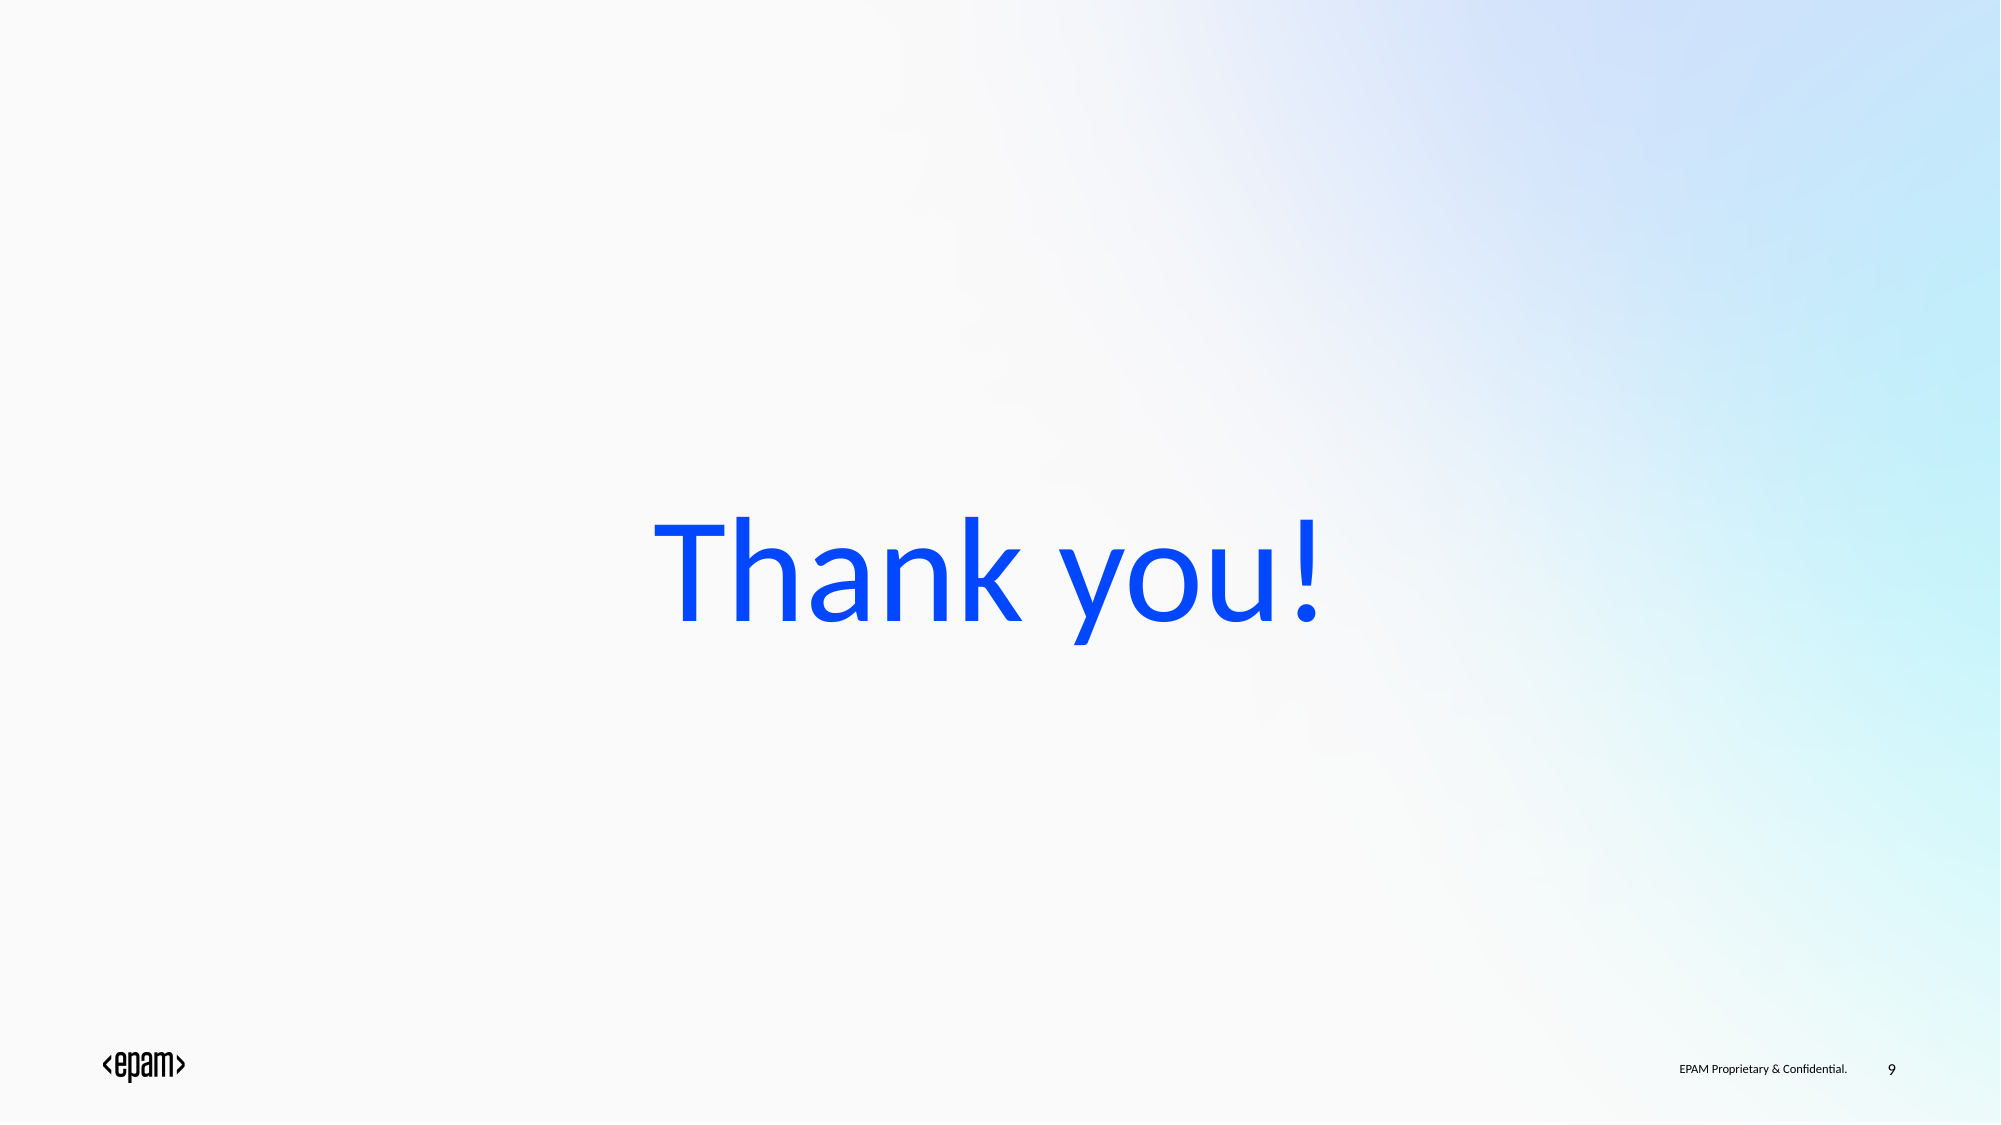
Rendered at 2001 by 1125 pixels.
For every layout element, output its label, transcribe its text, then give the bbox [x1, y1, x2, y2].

title Thank you! [653, 471, 1347, 654]
picture [0, 0, 2000, 1125]
